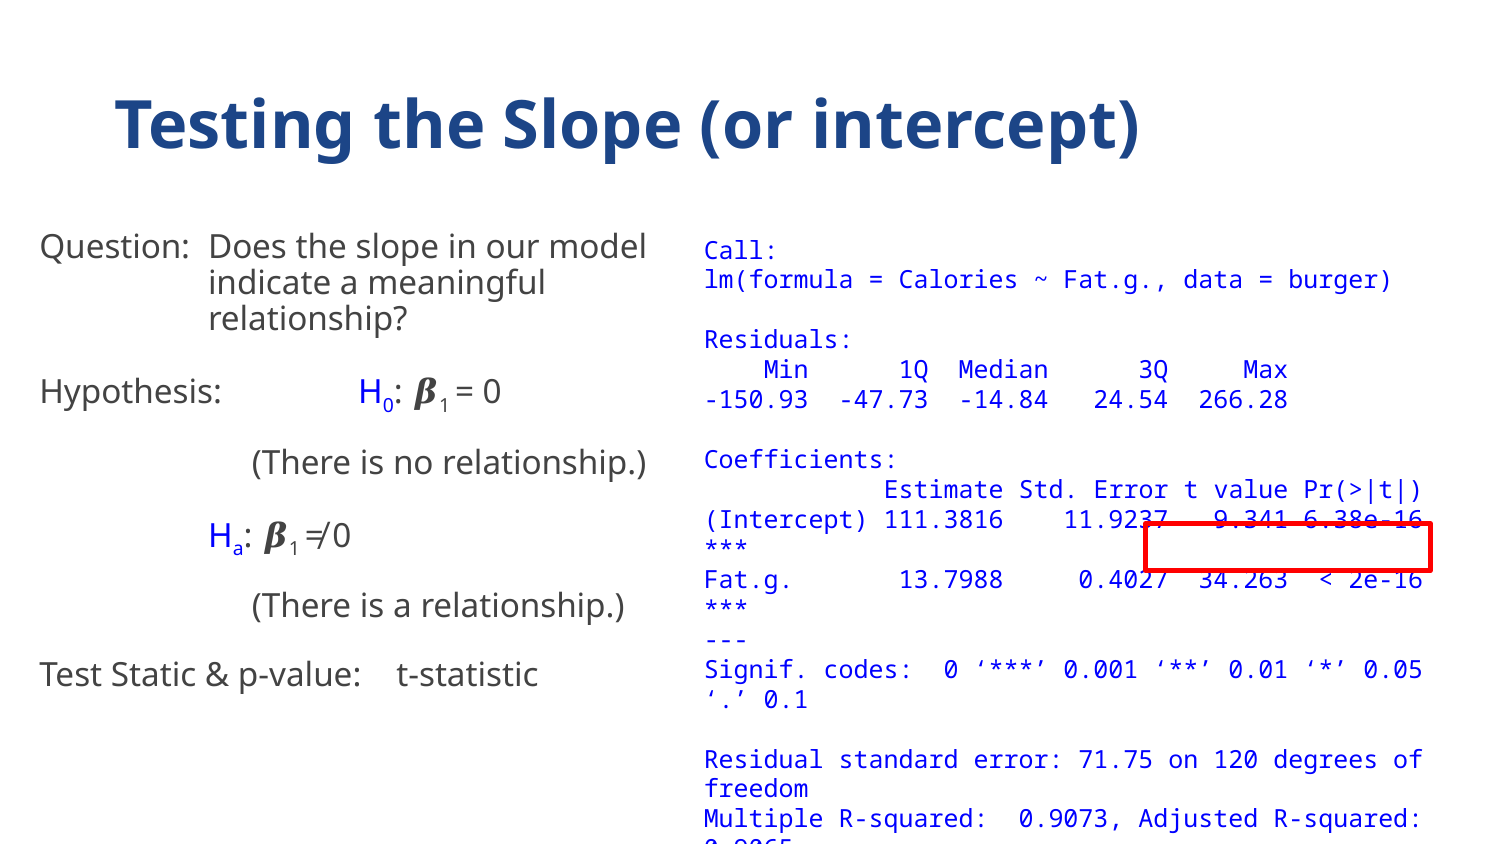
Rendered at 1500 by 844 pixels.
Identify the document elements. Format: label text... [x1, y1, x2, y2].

list Question: Does the slope in our model indicate a meaningful relationship? Hypothesis: H0: 𝜷1 = 0 (There is no relationship.) Ha: 𝜷1 ≠ 0 (There is a relationship.) Test Static & p-value: t-statistic [28, 224, 688, 760]
text_box [1145, 523, 1431, 571]
title Testing the Slope (or intercept) [103, 44, 1397, 208]
text_box Call: lm(formula = Calories ~ Fat.g., data = burger) Residuals: Min 1Q Median 3Q Max -150.93 -47.73 -14.84 24.54 266.28 Coefficients: Estimate Std. Error t value Pr(>|t|) (Intercept) 111.3816 11.9237 9.341 6.38e-16 *** Fat.g. 13.7988 0.4027 34.263 < 2e-16 *** --- Signif. codes: 0 ‘***’ 0.001 ‘**’ 0.01 ‘*’ 0.05 ‘.’ 0.1 Residual standard error: 71.75 on 120 degrees of freedom Multiple R-squared: 0.9073, Adjusted R-squared: 0.9065 F-statistic: 1174 on 1 and 120 DF, p-value: < 2.2e-16 [688, 219, 1492, 764]
